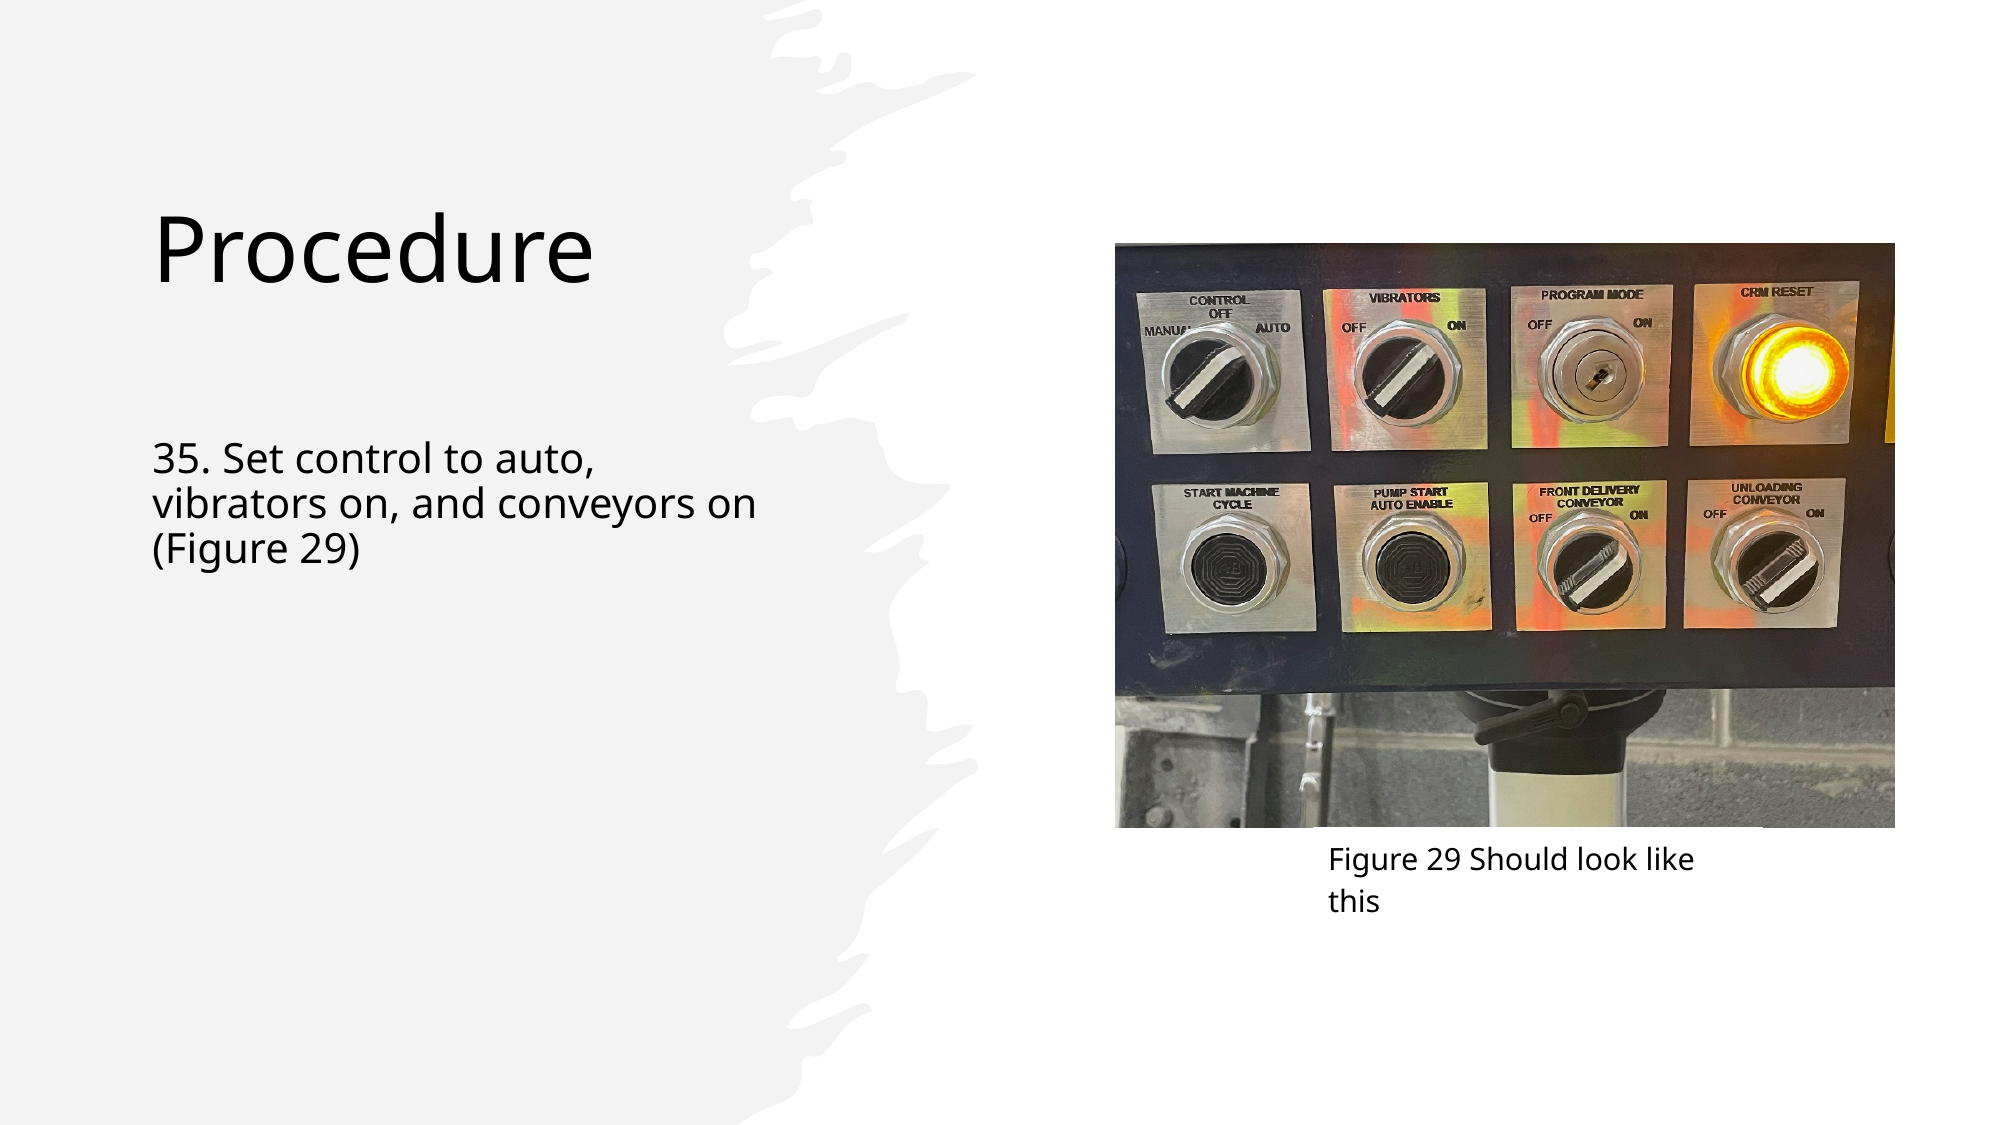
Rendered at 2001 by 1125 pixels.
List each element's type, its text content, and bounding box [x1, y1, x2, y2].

title Procedure [137, 105, 776, 401]
list 35. Set control to auto, vibrators on, and conveyors on (Figure 29) [137, 430, 776, 1014]
text_box [0, 0, 979, 1125]
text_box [1115, 242, 1895, 887]
text_box [739, 0, 2000, 1125]
